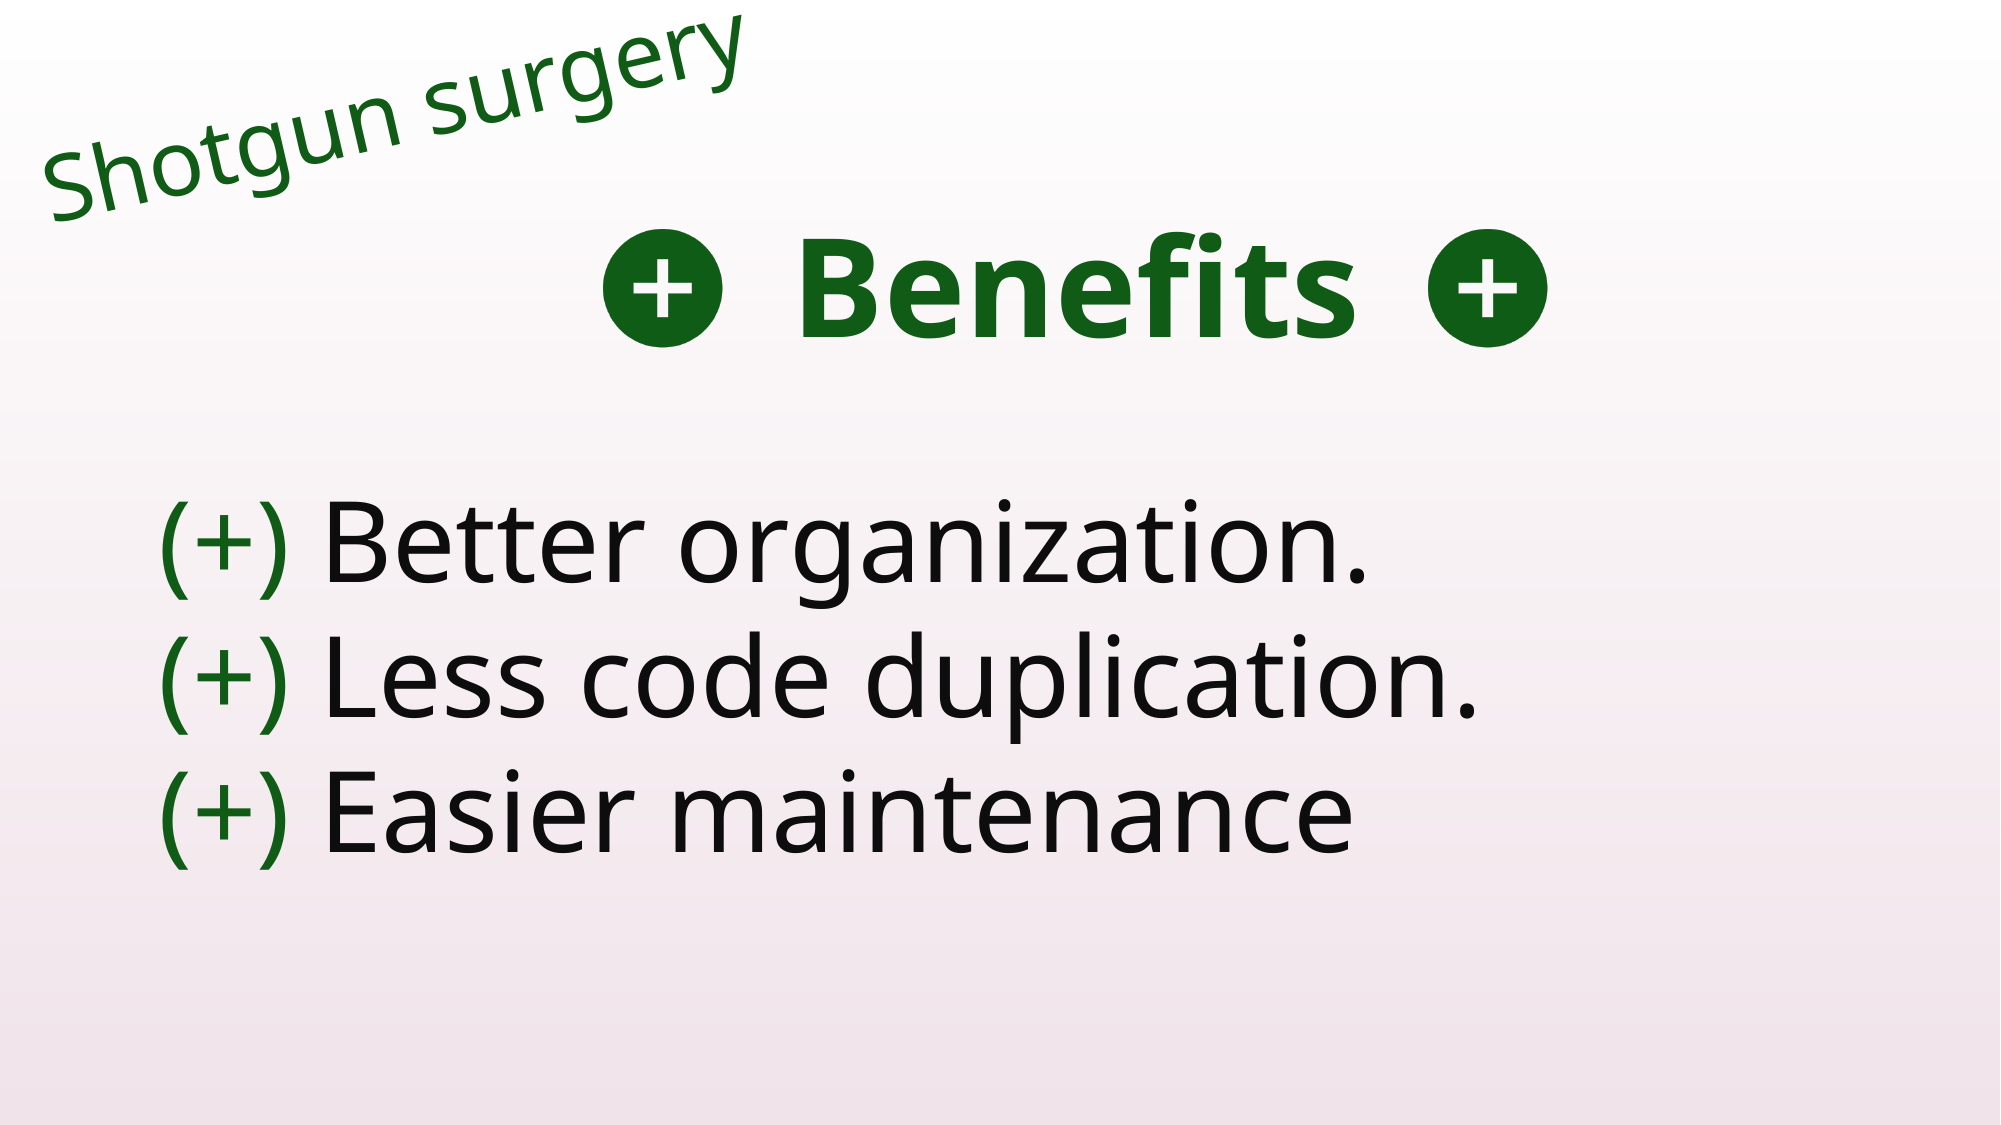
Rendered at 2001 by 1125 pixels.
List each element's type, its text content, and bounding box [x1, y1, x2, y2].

picture [1412, 212, 1563, 363]
text_box (+) Better organization. (+) Less code duplication. (+) Easier maintenance [143, 462, 1856, 928]
text_box Shotgun surgery [14, 0, 1023, 250]
text_box Benefits [42, 192, 2000, 373]
picture [587, 212, 738, 363]
